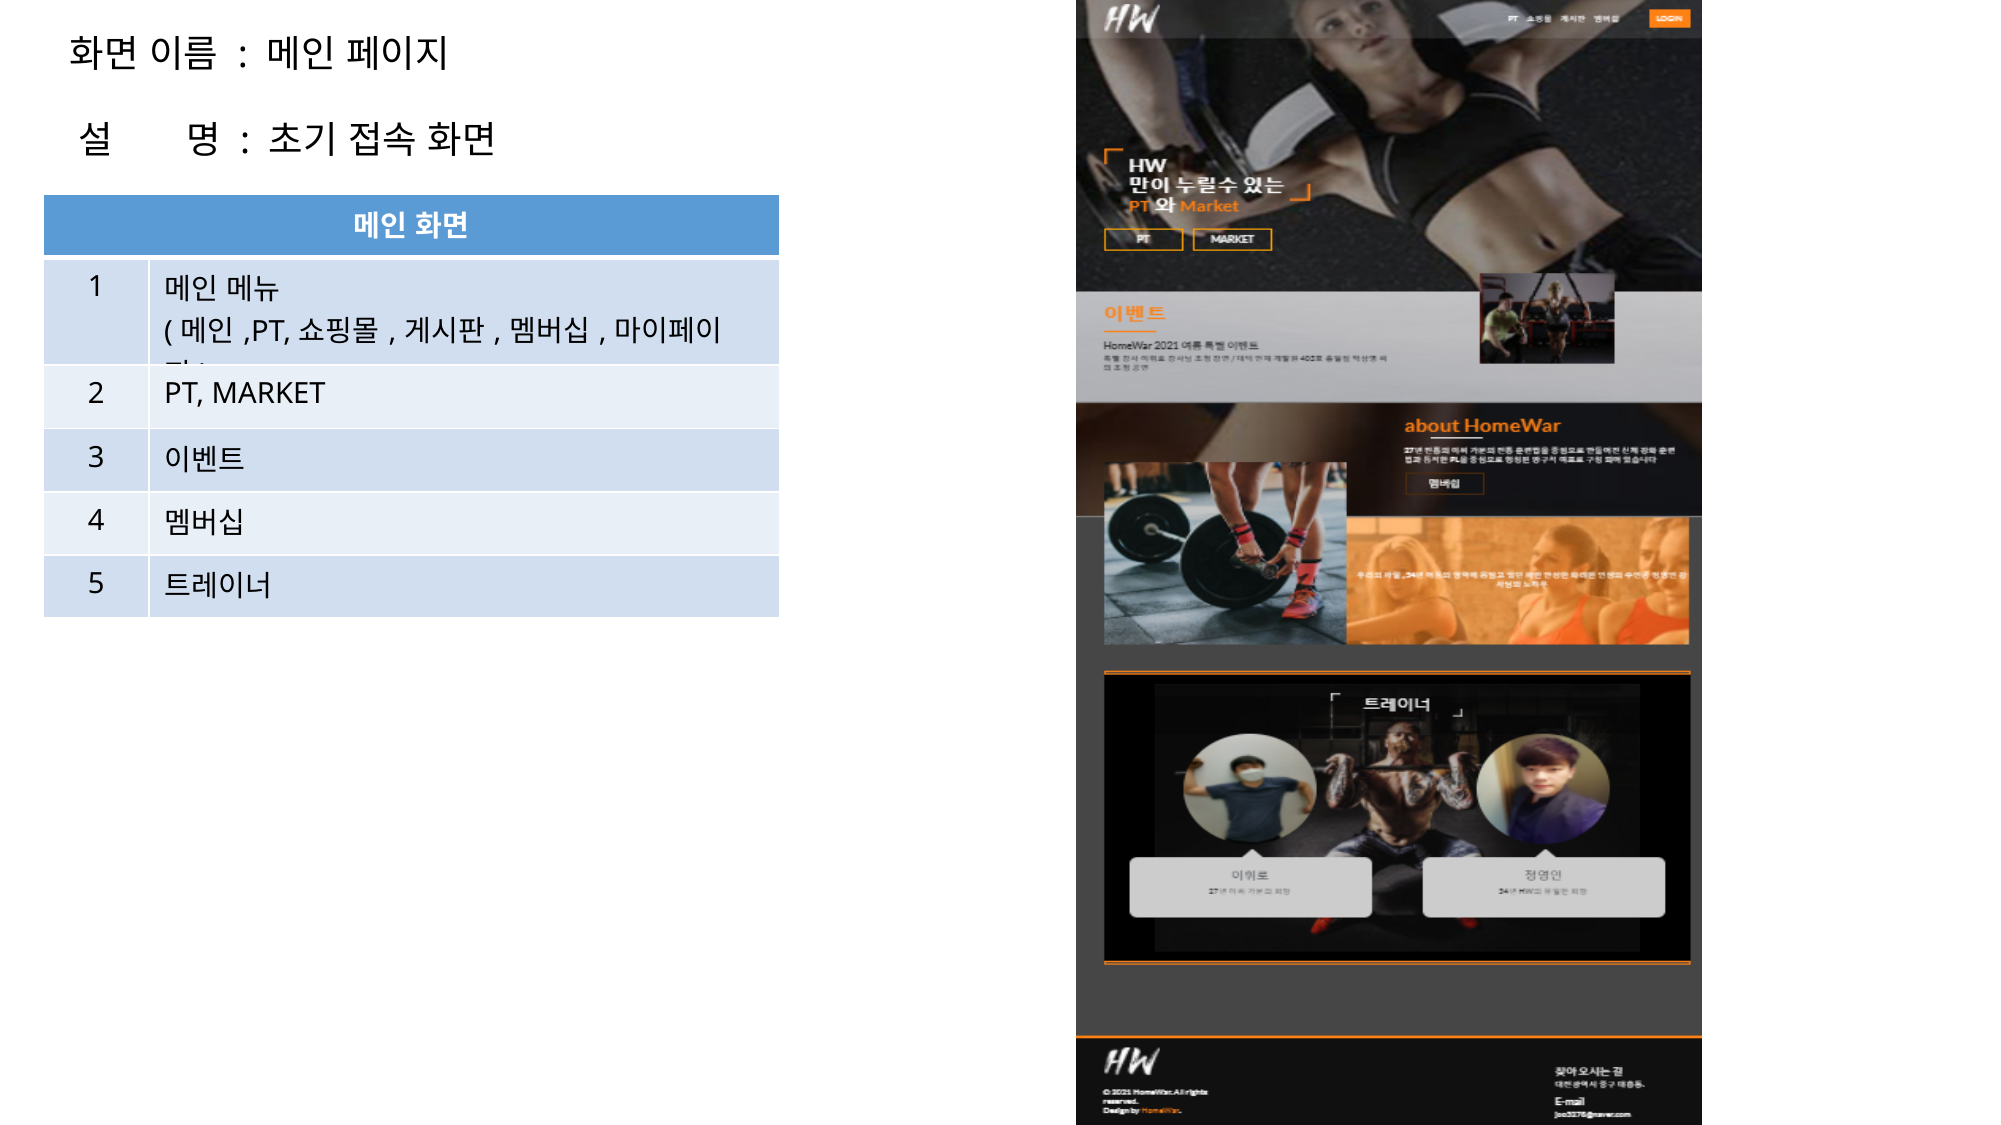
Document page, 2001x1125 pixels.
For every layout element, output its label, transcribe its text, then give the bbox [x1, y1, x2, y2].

table_cell 이벤트 [150, 429, 779, 491]
text_box 설 명 : 초기 접속 화면 [63, 108, 512, 169]
table_cell 트레이너 [150, 556, 779, 617]
table_cell 4 [44, 493, 148, 554]
table_cell 2 [44, 366, 148, 428]
table_cell 멤버십 [150, 493, 779, 554]
table_cell PT, MARKET [150, 366, 779, 428]
table_cell 3 [44, 429, 148, 491]
picture [1076, 0, 1702, 1125]
table_header 메인 화면 [44, 195, 779, 255]
table_cell 1 [44, 260, 148, 364]
text_box 화면 이름 : 메인 페이지 [55, 23, 465, 83]
table_cell 5 [44, 556, 148, 617]
table_cell 메인 메뉴 (메인,PT,쇼핑몰,게시판,멤버십,마이페이지) [150, 260, 779, 364]
